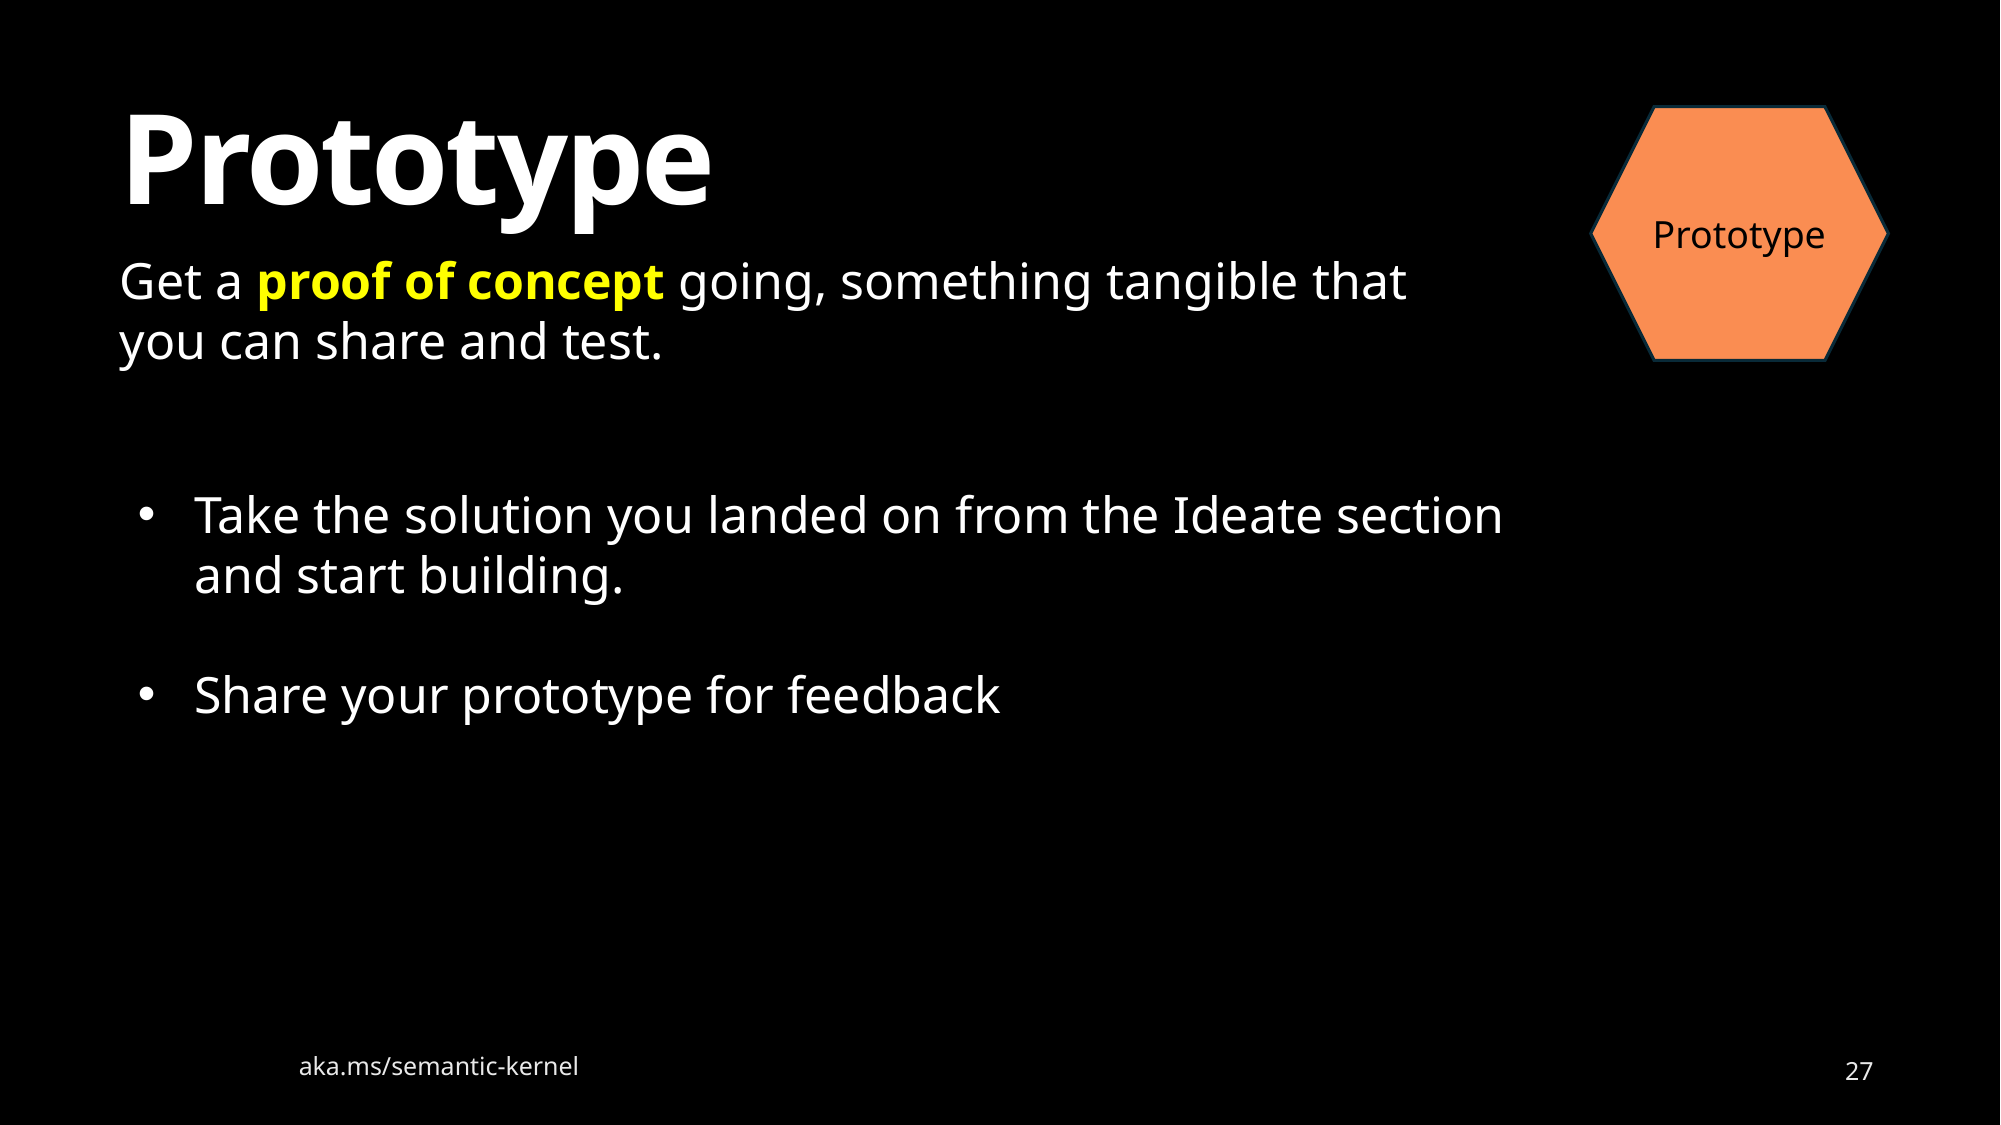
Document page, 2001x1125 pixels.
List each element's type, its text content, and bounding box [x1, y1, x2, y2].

text_box Get a proof of concept going, something tangible that you can share and test. [104, 241, 1478, 373]
footer aka.ms/semantic-kernel [104, 1042, 780, 1103]
title Prototype [104, 107, 1759, 242]
text_box Take the solution you landed on from the Ideate section and start building. Share your prototype for feedback [122, 475, 1557, 1031]
text_box Prototype [1593, 105, 1891, 362]
slide_number 27 [1438, 1042, 1889, 1103]
